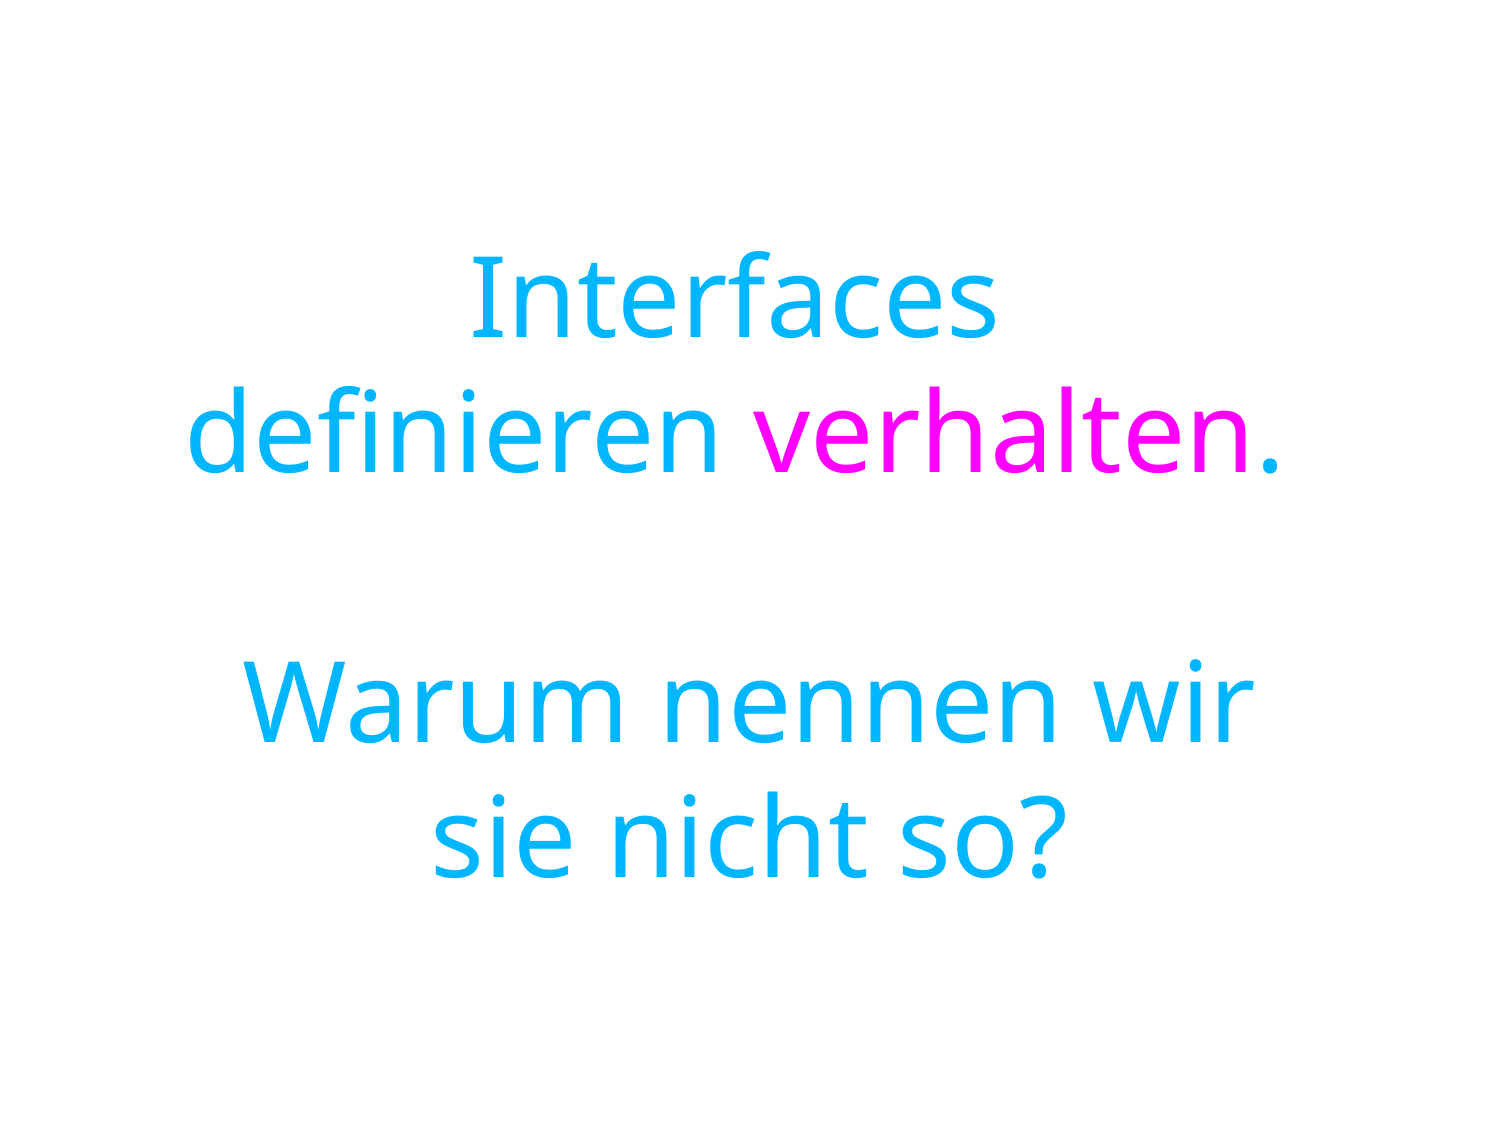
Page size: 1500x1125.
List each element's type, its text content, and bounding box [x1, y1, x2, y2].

title Interfaces definieren verhalten. Warum nennen wir sie nicht so? [159, 208, 1341, 917]
